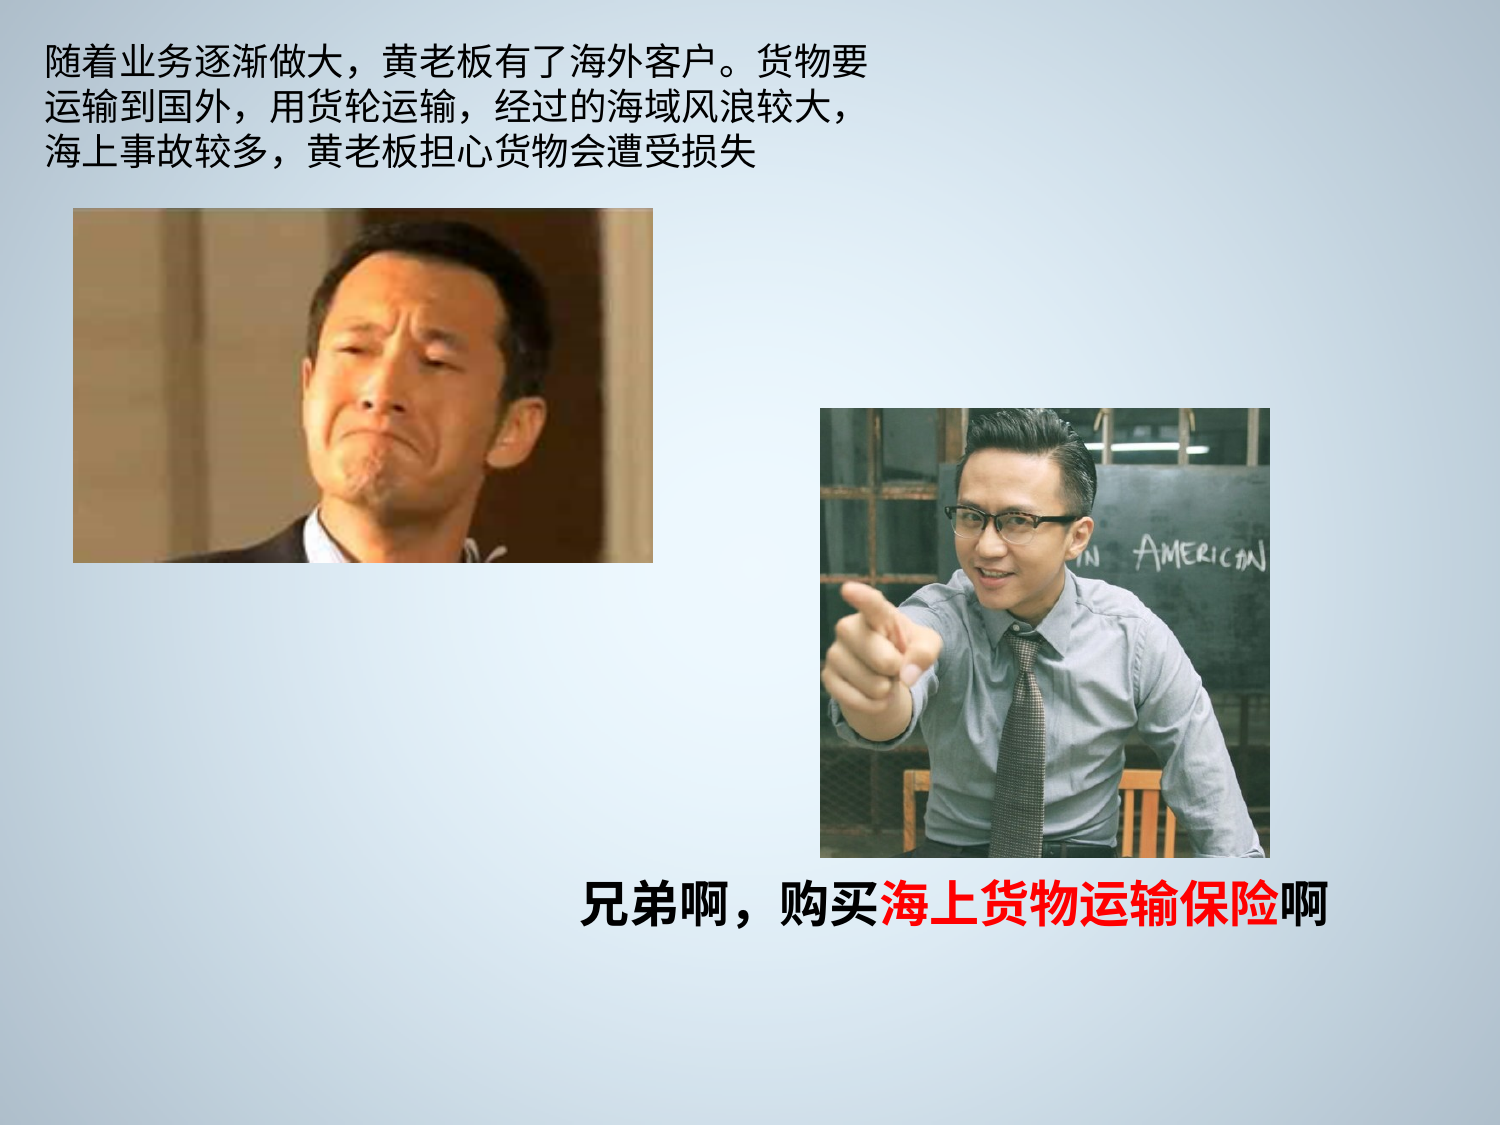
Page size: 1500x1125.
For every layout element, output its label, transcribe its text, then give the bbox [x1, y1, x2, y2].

picture [0, 0, 1500, 1125]
text_box 随着业务逐渐做大，黄老板有了海外客户。货物要运输到国外，用货轮运输，经过的海域风浪较大，海上事故较多，黄老板担心货物会遭受损失 [29, 30, 889, 181]
text_box 兄弟啊，购买海上货物运输保险啊 [564, 864, 1345, 940]
